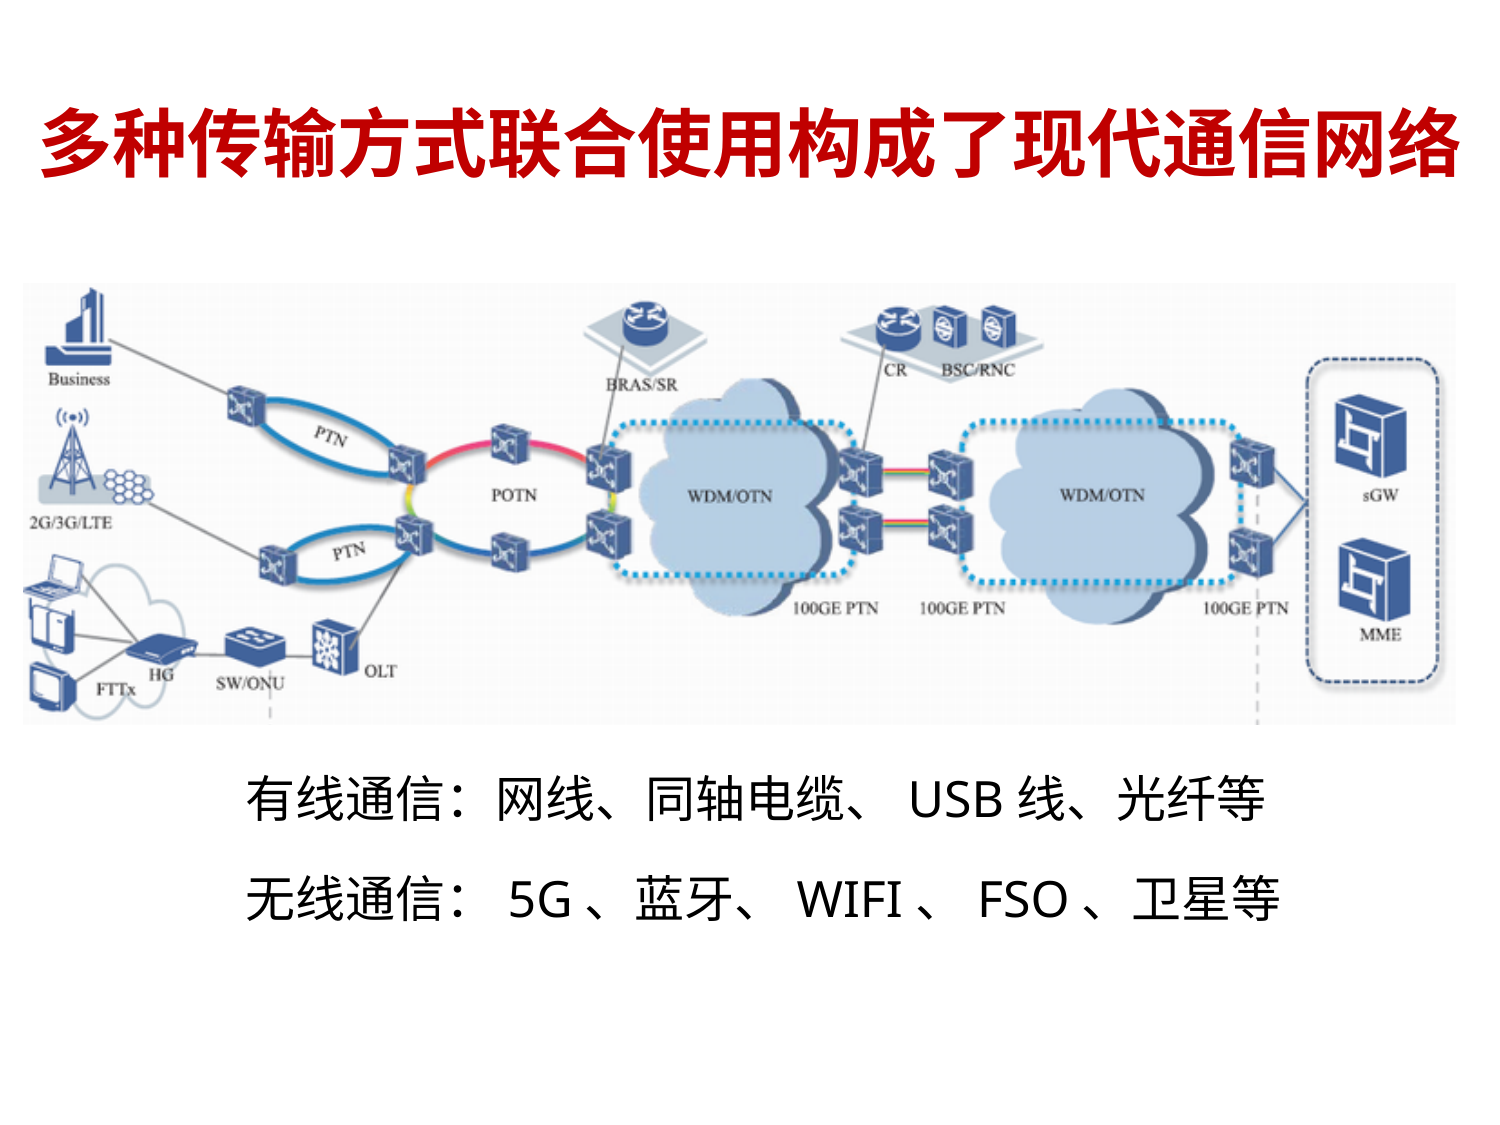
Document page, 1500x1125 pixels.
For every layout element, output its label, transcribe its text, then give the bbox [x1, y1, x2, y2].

text_box 有线通信：网线、同轴电缆、USB线、光纤等 无线通信：5G、蓝牙、WIFI、FSO、卫星等 [230, 734, 1315, 937]
picture [22, 282, 1457, 726]
title 多种传输方式联合使用构成了现代通信网络 [0, 38, 1500, 257]
